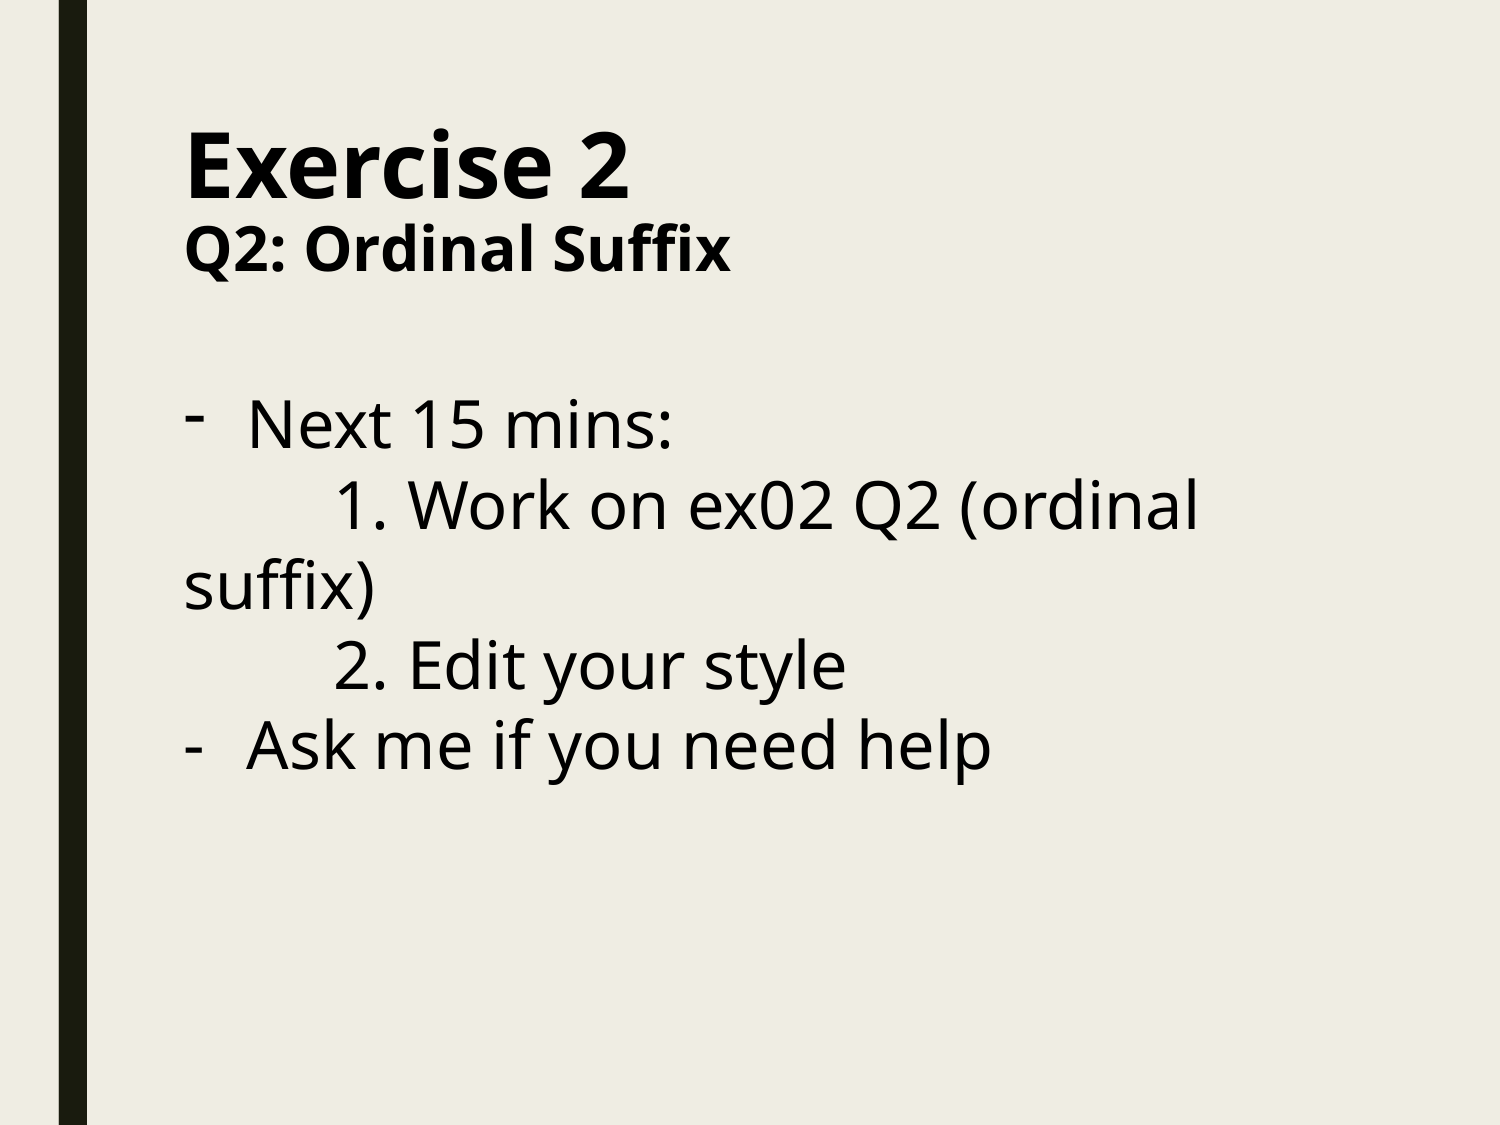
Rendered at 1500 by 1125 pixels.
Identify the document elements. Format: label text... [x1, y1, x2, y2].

title Exercise 2 Q2: Ordinal Suffix [168, 112, 1351, 357]
text_box Next 15 mins: 1. Work on ex02 Q2 (ordinal suffix) 2. Edit your style Ask me if you need help [168, 374, 1351, 963]
